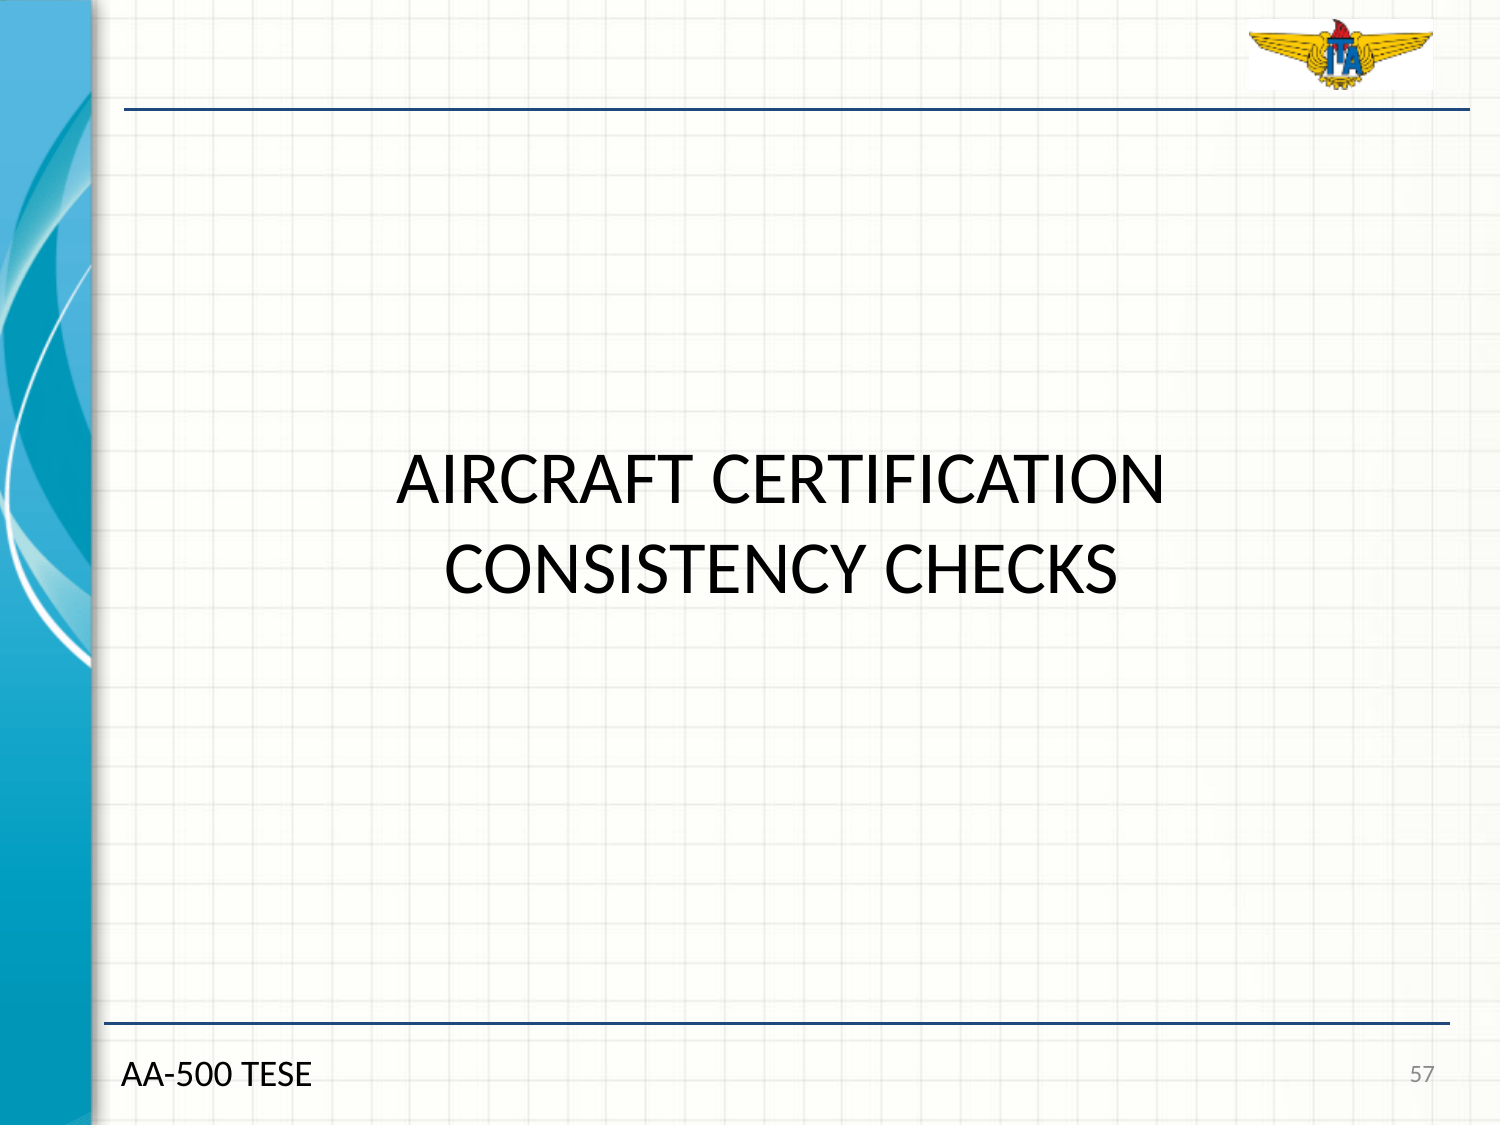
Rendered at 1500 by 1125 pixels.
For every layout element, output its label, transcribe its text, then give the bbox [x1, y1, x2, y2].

slide_number 57 [1100, 1042, 1450, 1103]
text_box AIRCRAFT CERTIFICATION CONSISTENCY CHECKS [360, 420, 1205, 616]
picture [0, 0, 1500, 1125]
